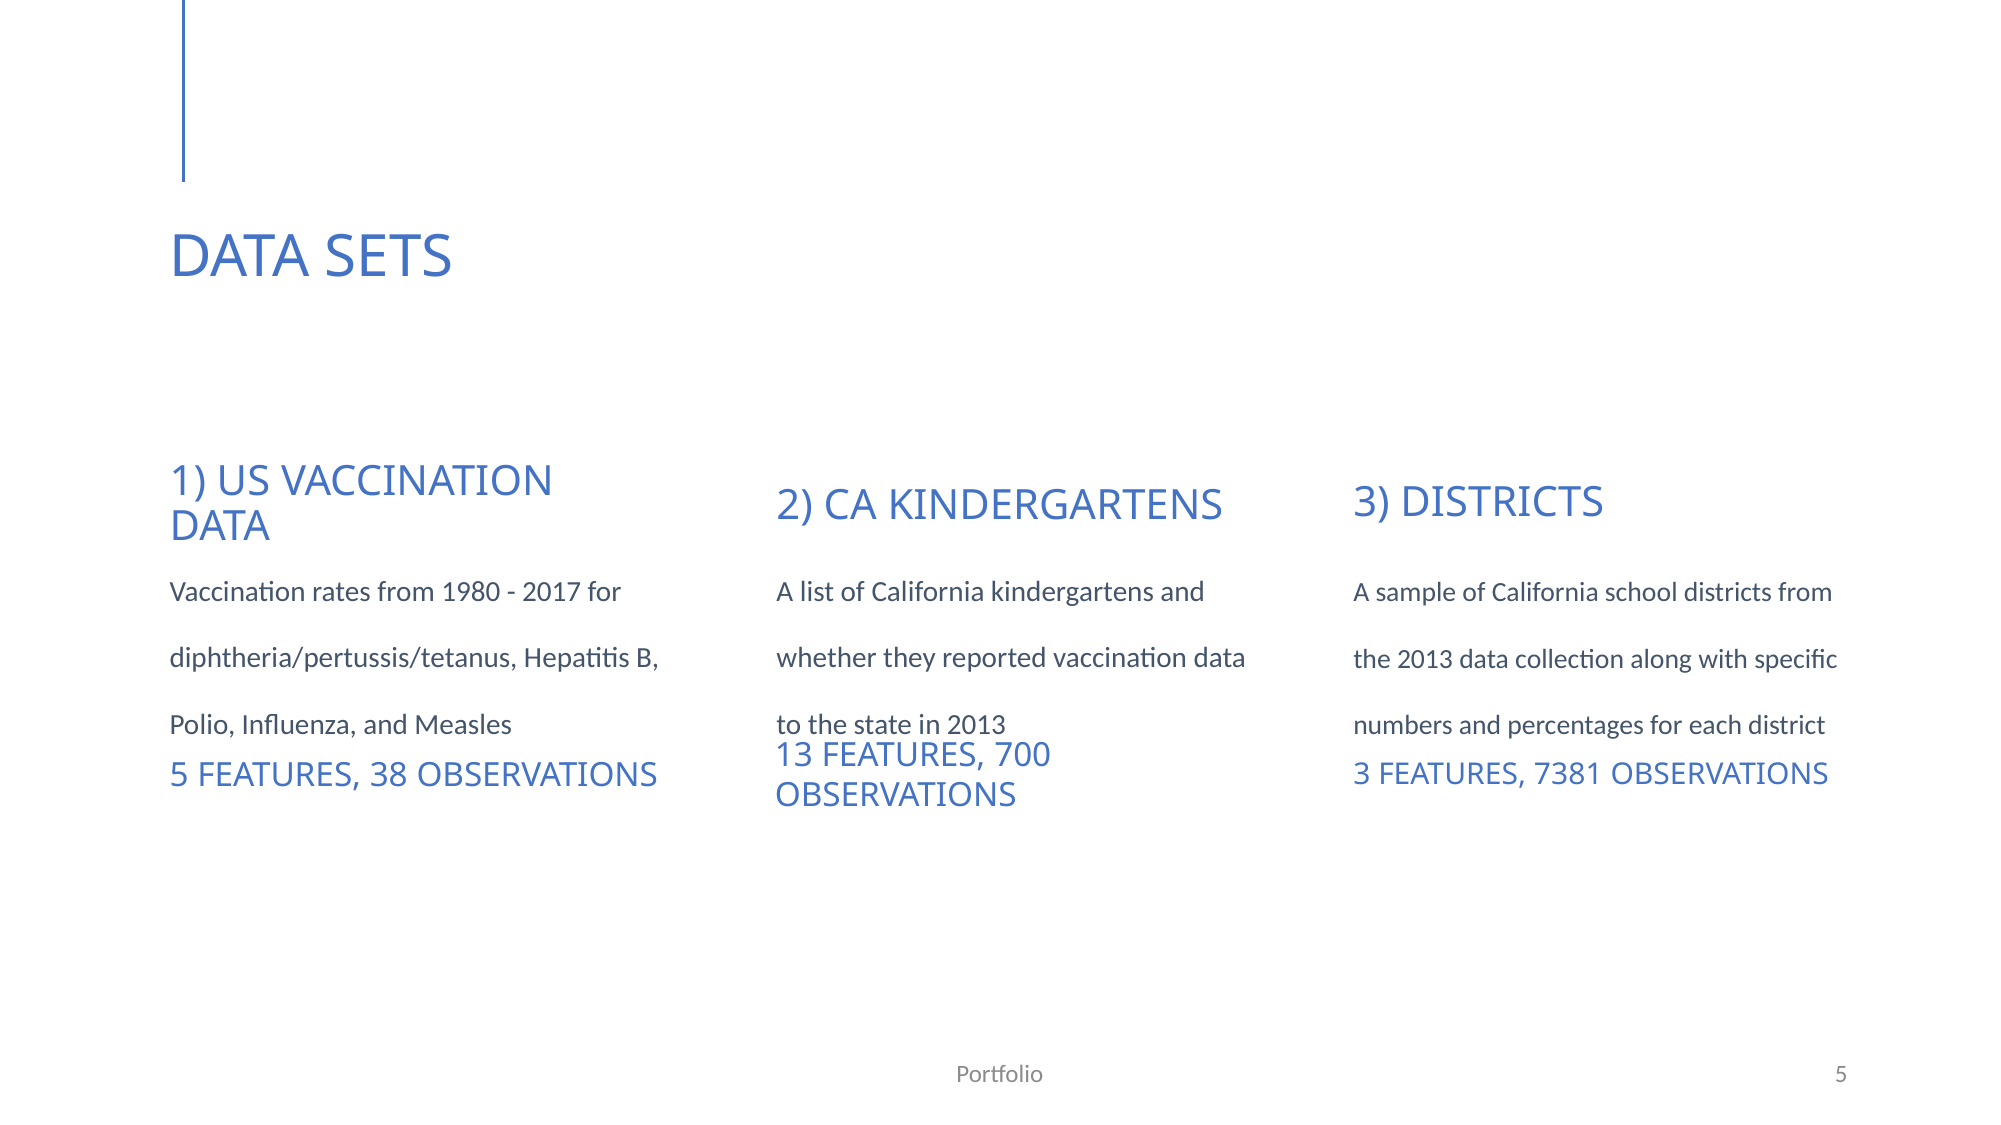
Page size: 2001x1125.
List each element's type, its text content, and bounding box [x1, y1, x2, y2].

list 1) Us vaccination DATA [169, 476, 679, 532]
title Data sets [169, 182, 1895, 334]
list A sample of California school districts from the 2013 data collection along with specific numbers and percentages for each district [1353, 532, 1863, 747]
list A list of California kindergartens and whether they reported vaccination data to the state in 2013 [761, 532, 1271, 758]
list 3 features, 7381 observations [1353, 747, 1863, 802]
slide_number 5 [1412, 1042, 1863, 1103]
list Vaccination rates from 1980 - 2017 for diphtheria/pertussis/tetanus, Hepatitis B, Polio, Influenza, and Measles [169, 532, 679, 746]
footer Portfolio [662, 1042, 1338, 1103]
list 3) districts [1353, 476, 1863, 529]
list 2) CA Kindergartens [761, 476, 1271, 532]
list 13 features, 700 observations [775, 746, 1285, 800]
list 5 features, 38 observations [169, 746, 679, 800]
